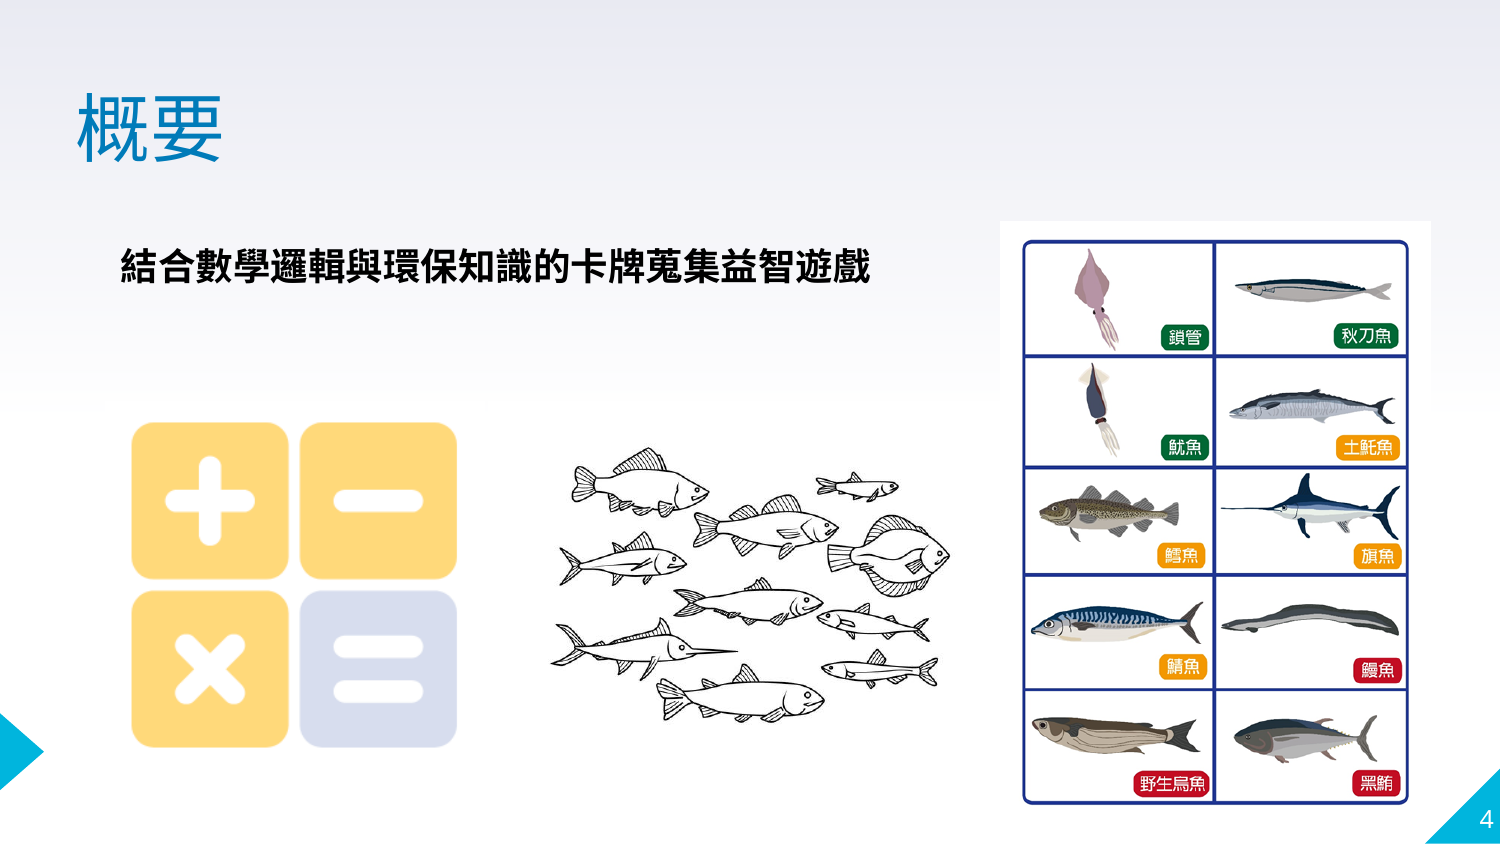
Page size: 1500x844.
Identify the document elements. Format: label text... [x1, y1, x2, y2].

picture [488, 221, 1431, 824]
title 概要 [75, 99, 1001, 202]
text_box 結合數學邏輯與環保知識的卡牌蒐集益智遊戲 [105, 228, 994, 400]
slide_number 4 [1418, 760, 1494, 838]
picture [105, 401, 485, 768]
